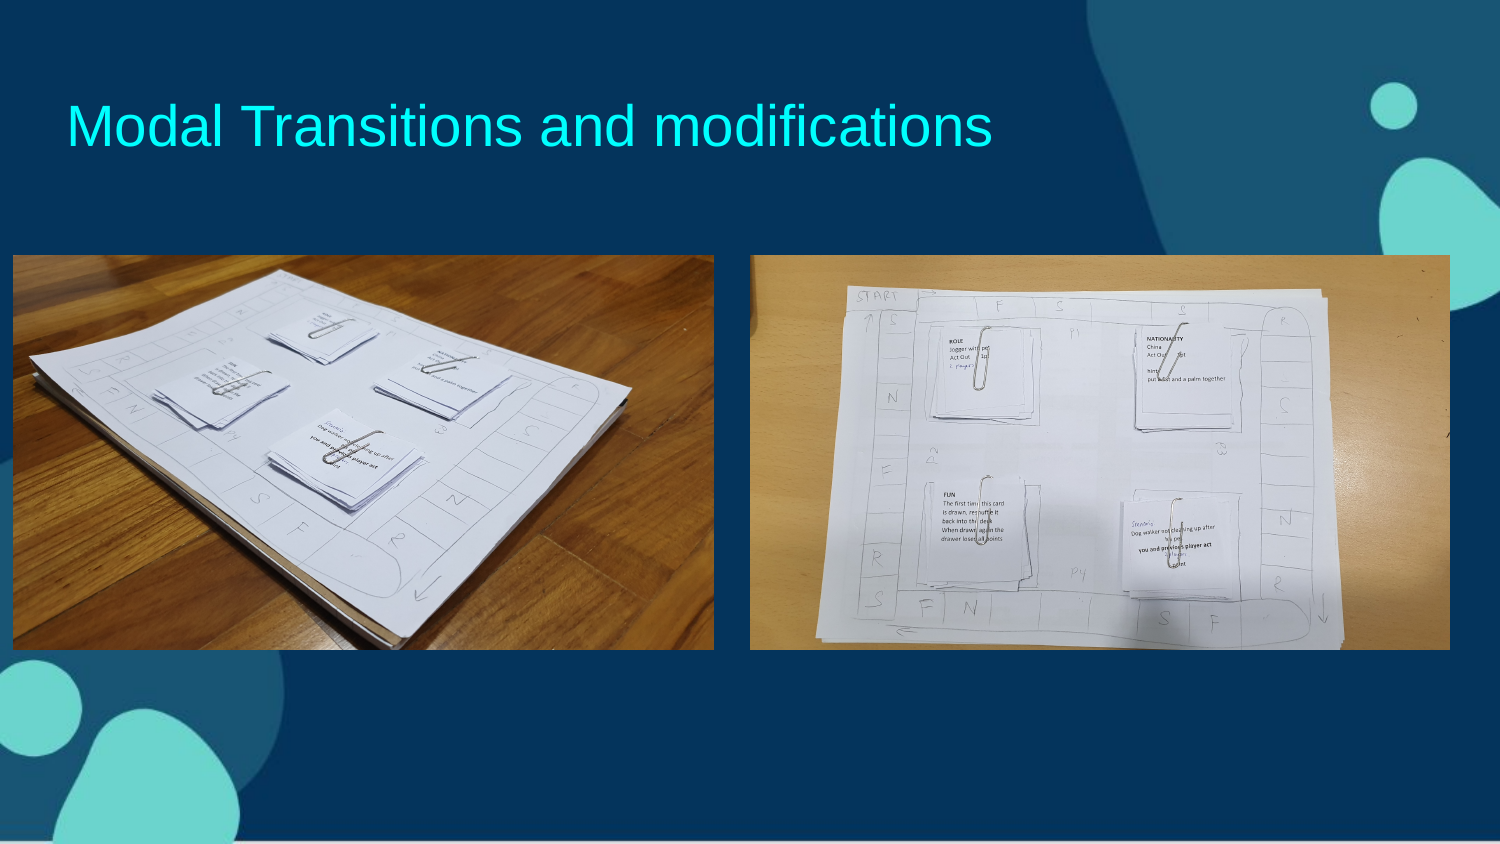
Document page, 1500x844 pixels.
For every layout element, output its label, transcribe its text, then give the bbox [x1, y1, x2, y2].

title Modal Transitions and modifications [51, 72, 1449, 167]
picture [0, 0, 1500, 844]
